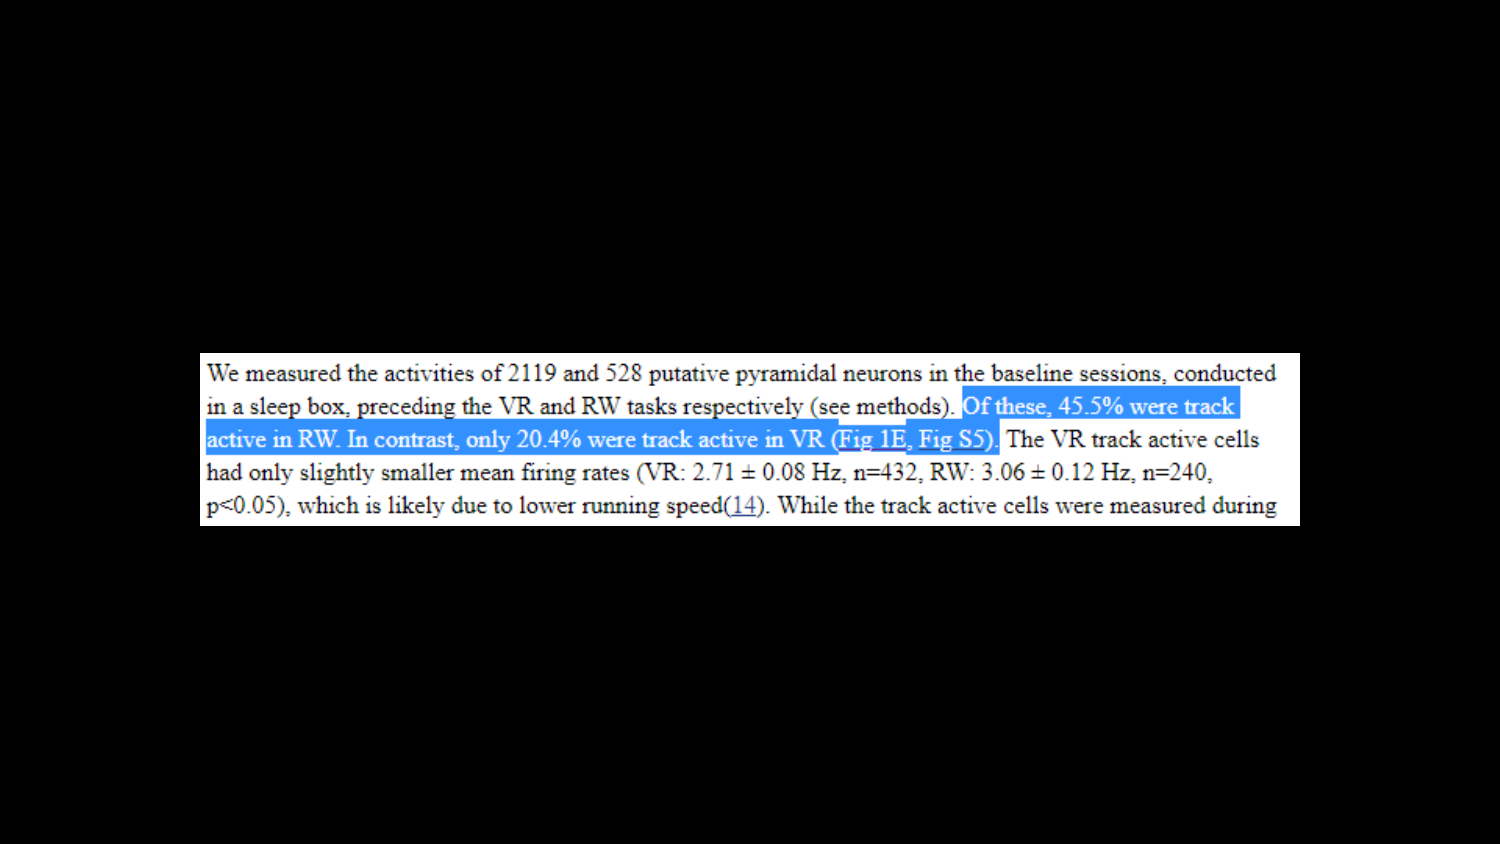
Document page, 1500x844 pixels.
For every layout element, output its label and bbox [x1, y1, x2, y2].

picture [199, 353, 1301, 526]
